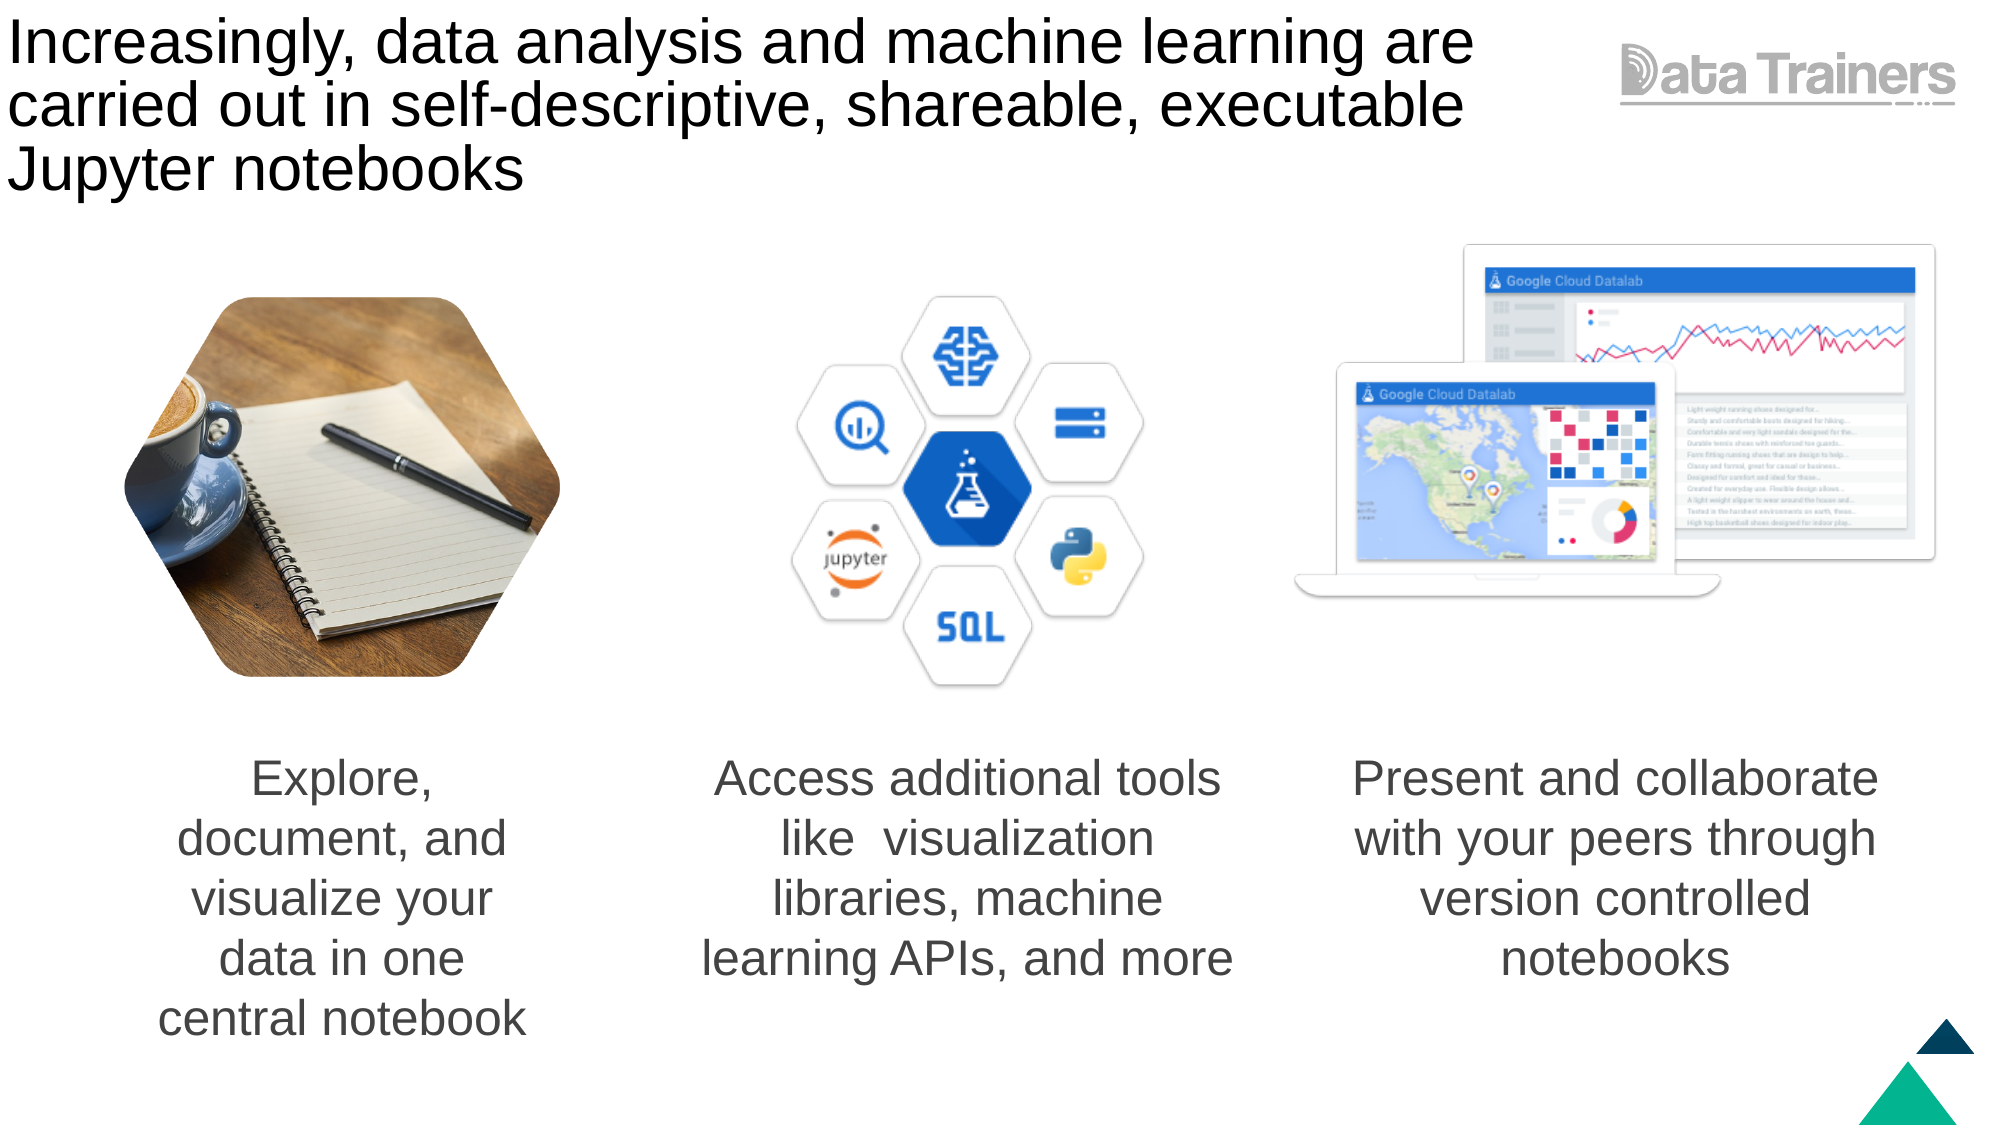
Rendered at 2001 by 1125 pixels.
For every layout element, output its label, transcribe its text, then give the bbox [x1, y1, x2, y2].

text_box Explore, document, and visualize your data in one central notebook [141, 730, 543, 1061]
picture [789, 292, 1147, 694]
picture [95, 272, 589, 702]
picture [1293, 242, 1938, 602]
text_box Present and collaborate with your peers through version controlled notebooks [1293, 730, 1938, 1001]
text_box Access additional tools like visualization libraries, machine learning APIs, and more [670, 730, 1266, 1001]
title Increasingly, data analysis and machine learning are carried out in self-descriptive, shareable, executable Jupyter notebooks [0, 0, 1582, 217]
